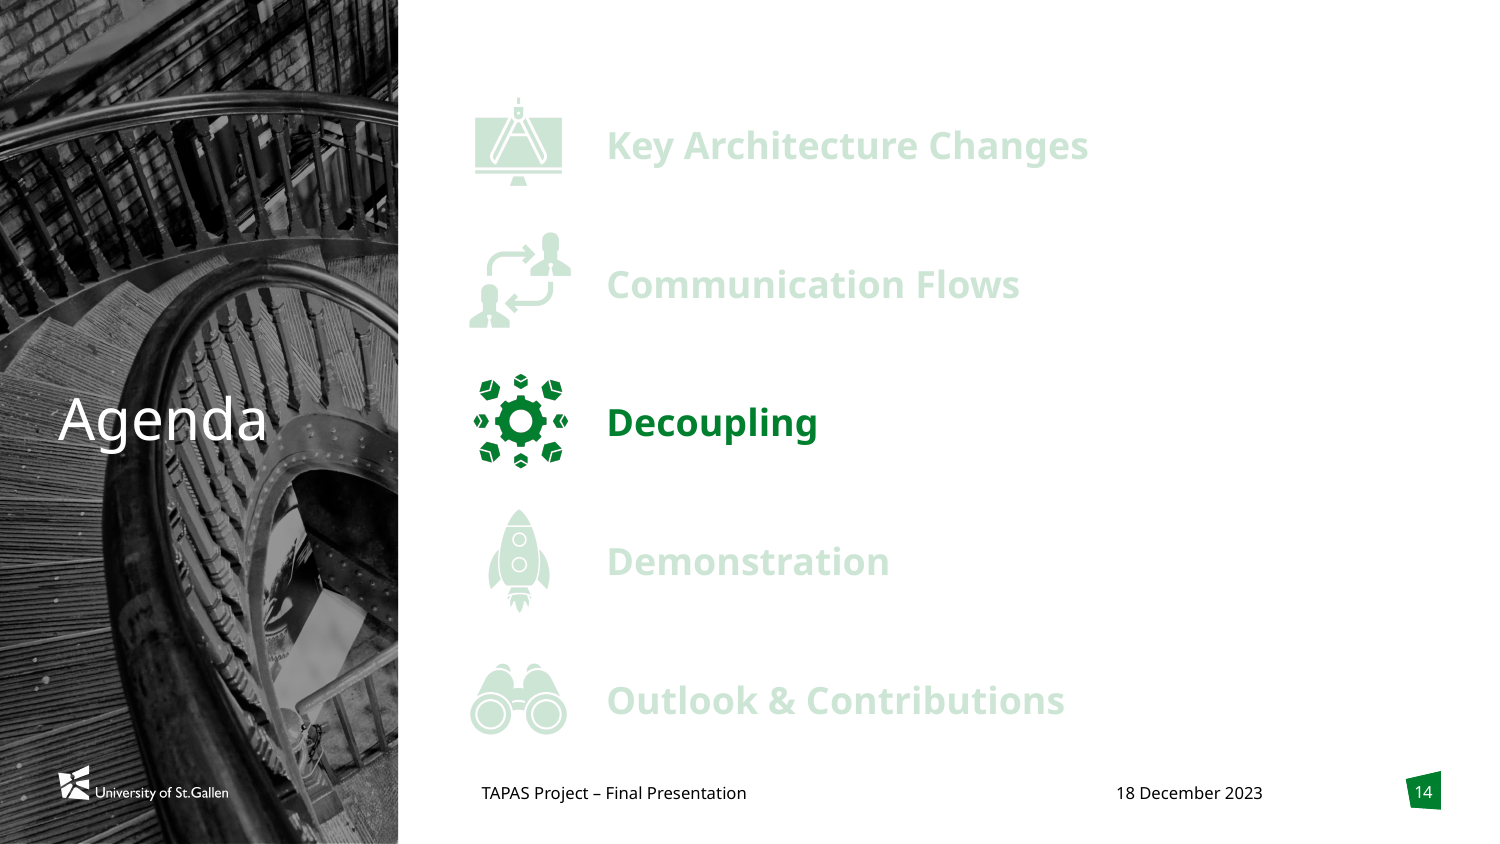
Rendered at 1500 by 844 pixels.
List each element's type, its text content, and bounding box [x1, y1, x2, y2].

picture [465, 646, 572, 753]
text_box Key Architecture Changes Communication Flows Decoupling Demonstration Outlook & Contributions [591, 159, 1446, 684]
text_box [449, 61, 1442, 341]
text_box [1404, 769, 1442, 782]
picture [461, 503, 577, 619]
text_box [449, 502, 1442, 755]
slide_number 14 [1405, 782, 1442, 827]
picture [0, 0, 399, 844]
picture [469, 93, 568, 192]
picture [465, 366, 576, 477]
picture [467, 227, 573, 333]
